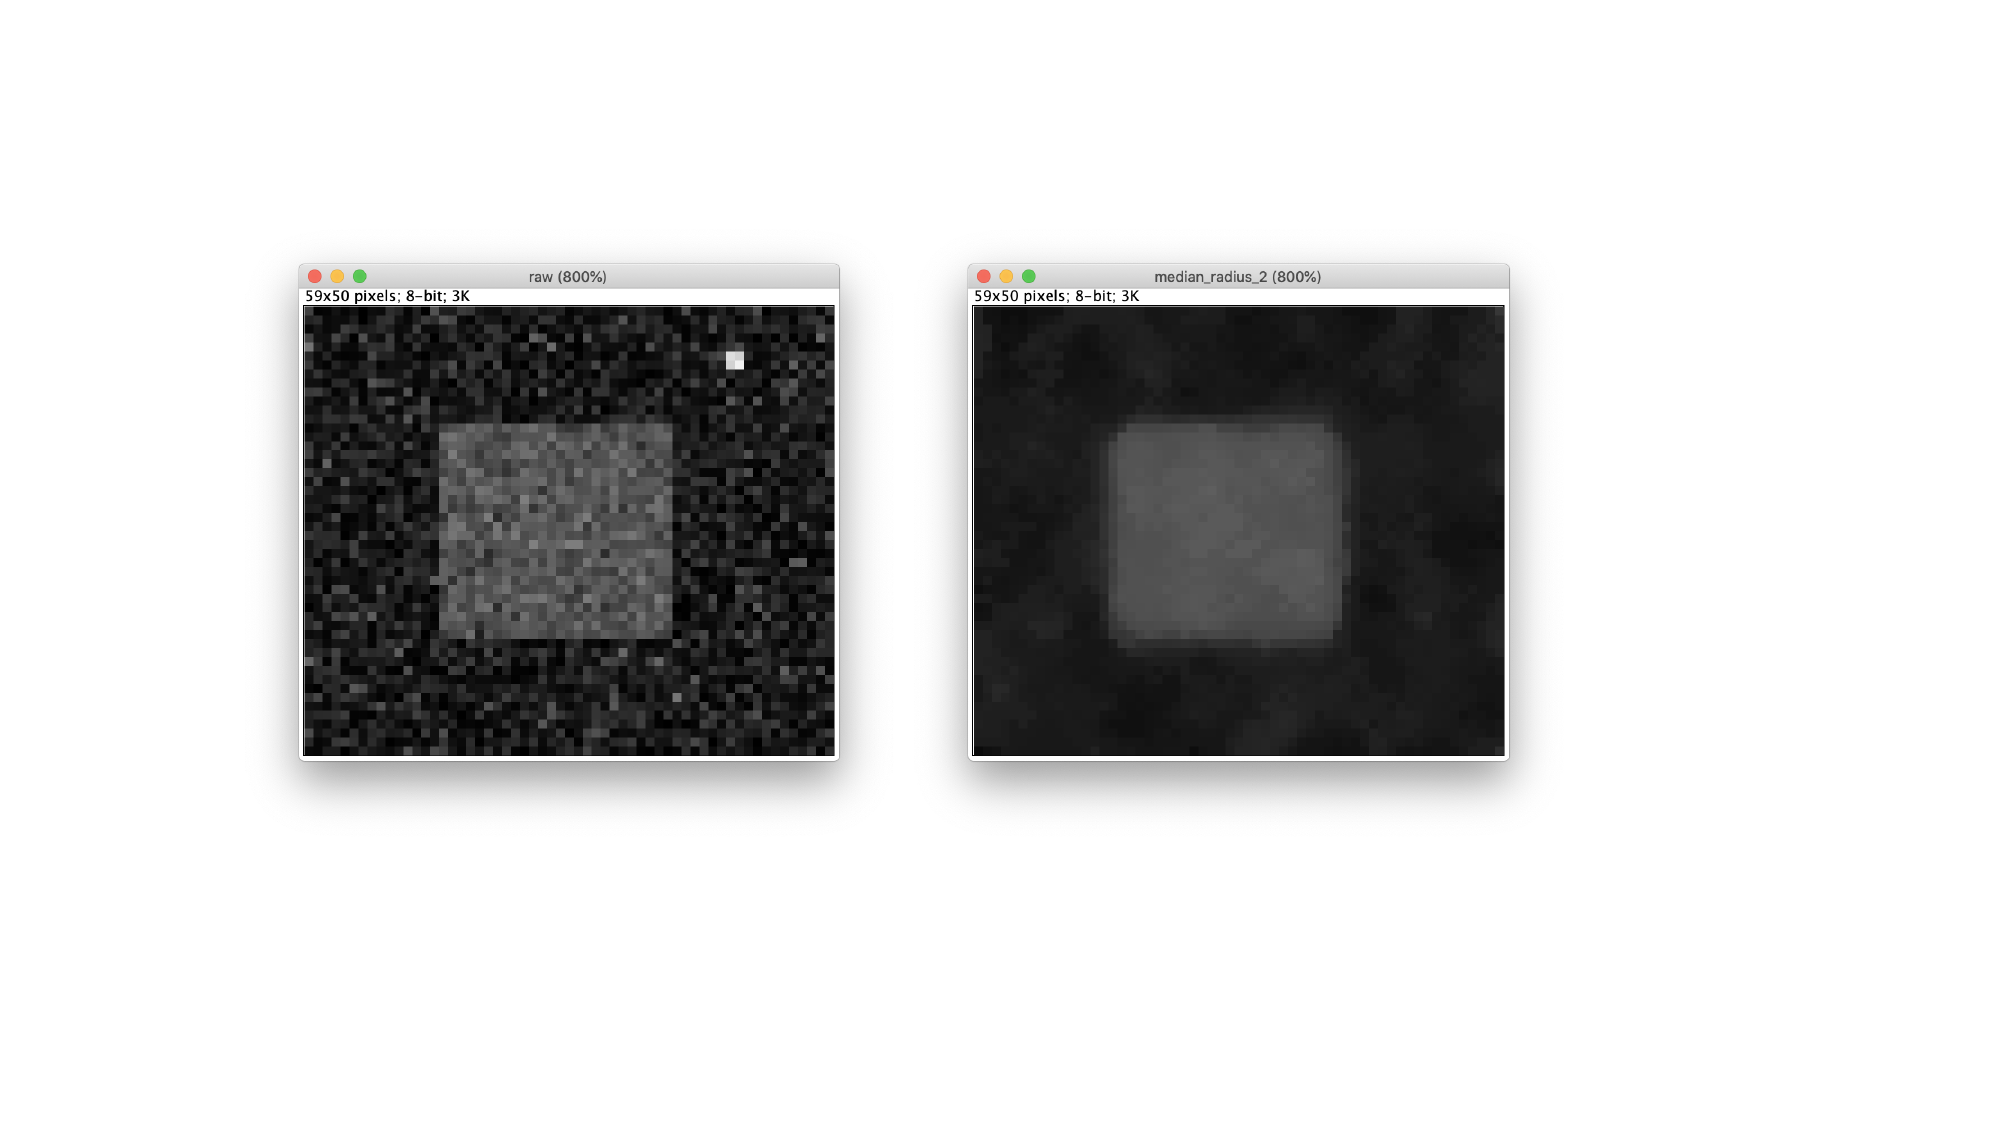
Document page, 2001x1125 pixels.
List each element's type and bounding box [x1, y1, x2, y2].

picture [905, 221, 1572, 844]
picture [236, 221, 902, 844]
